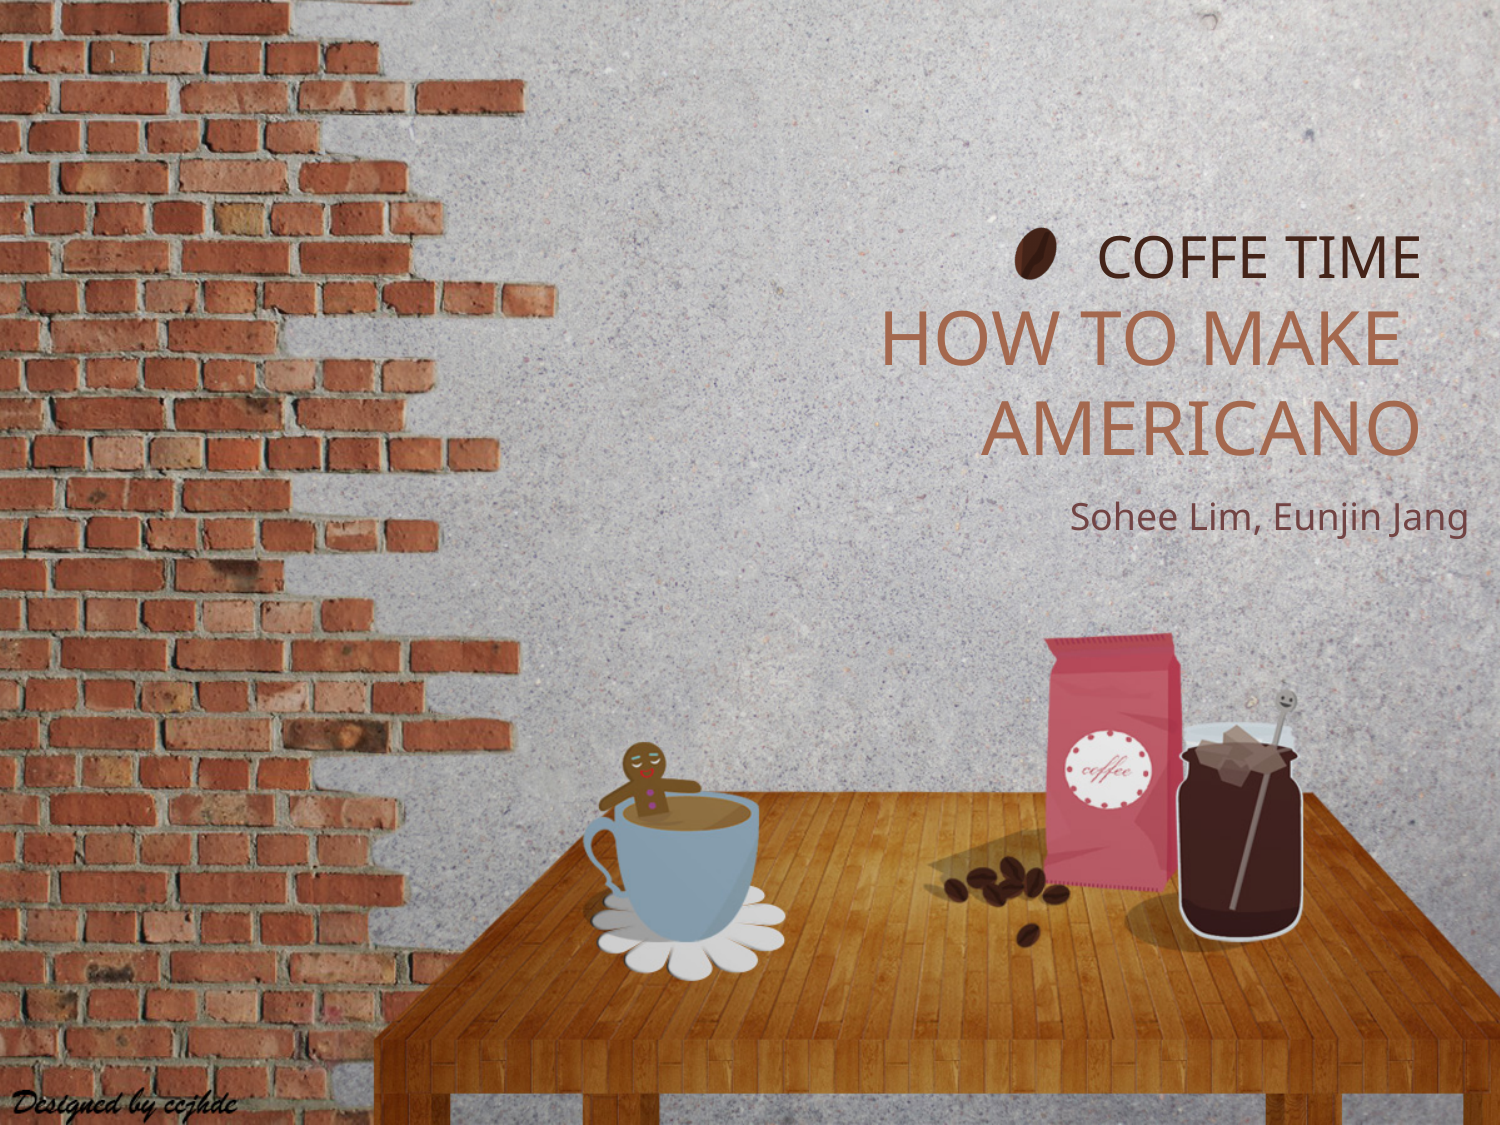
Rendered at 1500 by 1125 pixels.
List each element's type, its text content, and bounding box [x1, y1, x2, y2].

text_box COFFE TIME HOW TO MAKE AMERICANO [863, 213, 1438, 478]
picture [0, 0, 1500, 1125]
text_box Sohee Lim, Eunjin Jang [1055, 485, 1485, 545]
